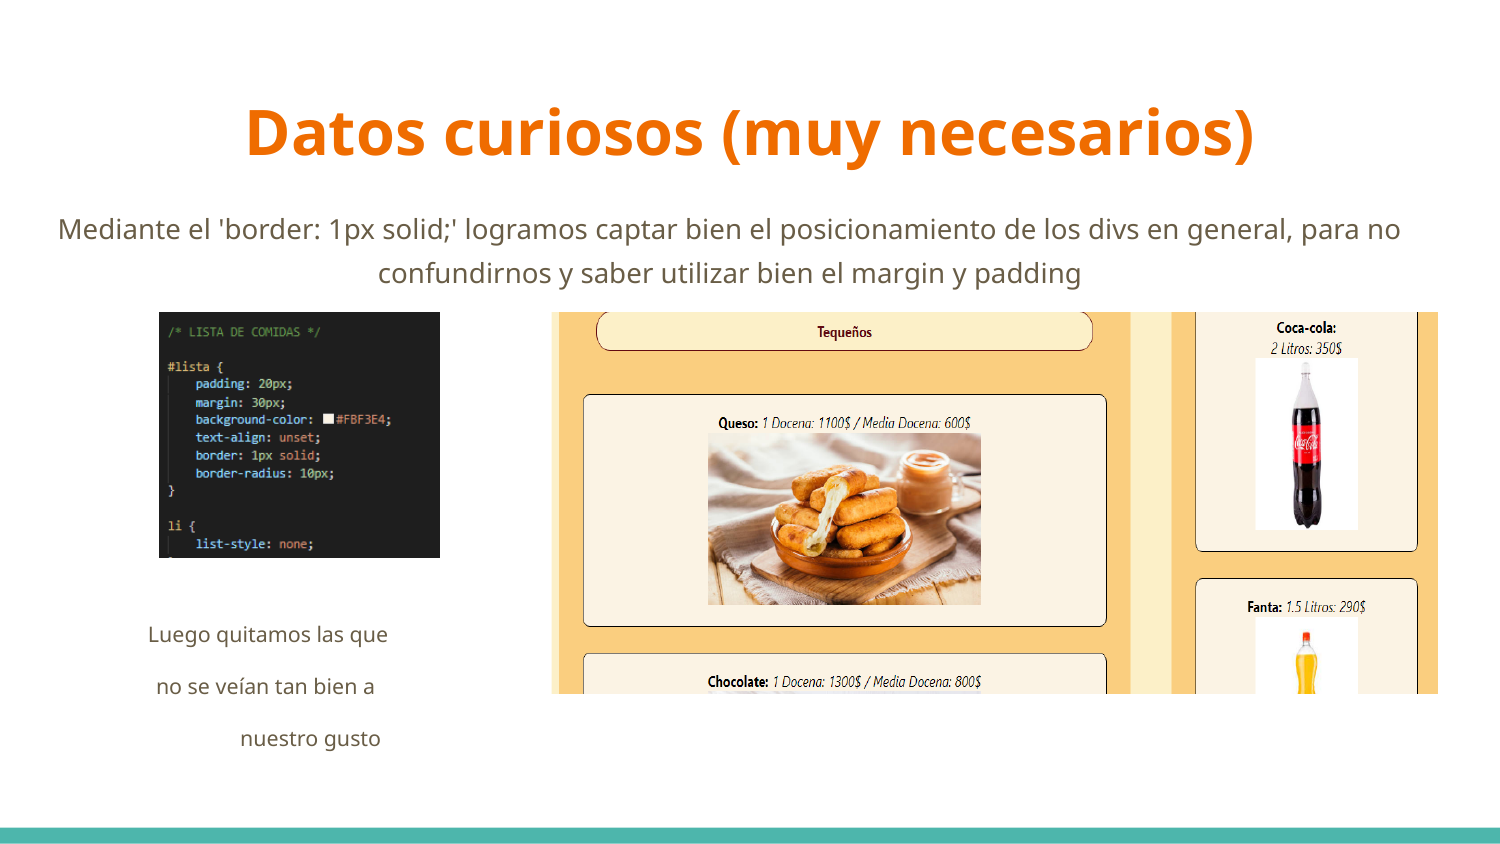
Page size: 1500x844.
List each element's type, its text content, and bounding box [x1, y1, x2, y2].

picture [551, 311, 1439, 695]
title Datos curiosos (muy necesarios) [51, 72, 1449, 189]
list Mediante el 'border: 1px solid;' logramos captar bien el posicionamiento de los divs en general, para no confundirnos y saber utilizar bien el margin y padding Luego quitamos las que no se veían tan bien a nuestro gusto [31, 189, 1430, 769]
picture [158, 311, 441, 558]
